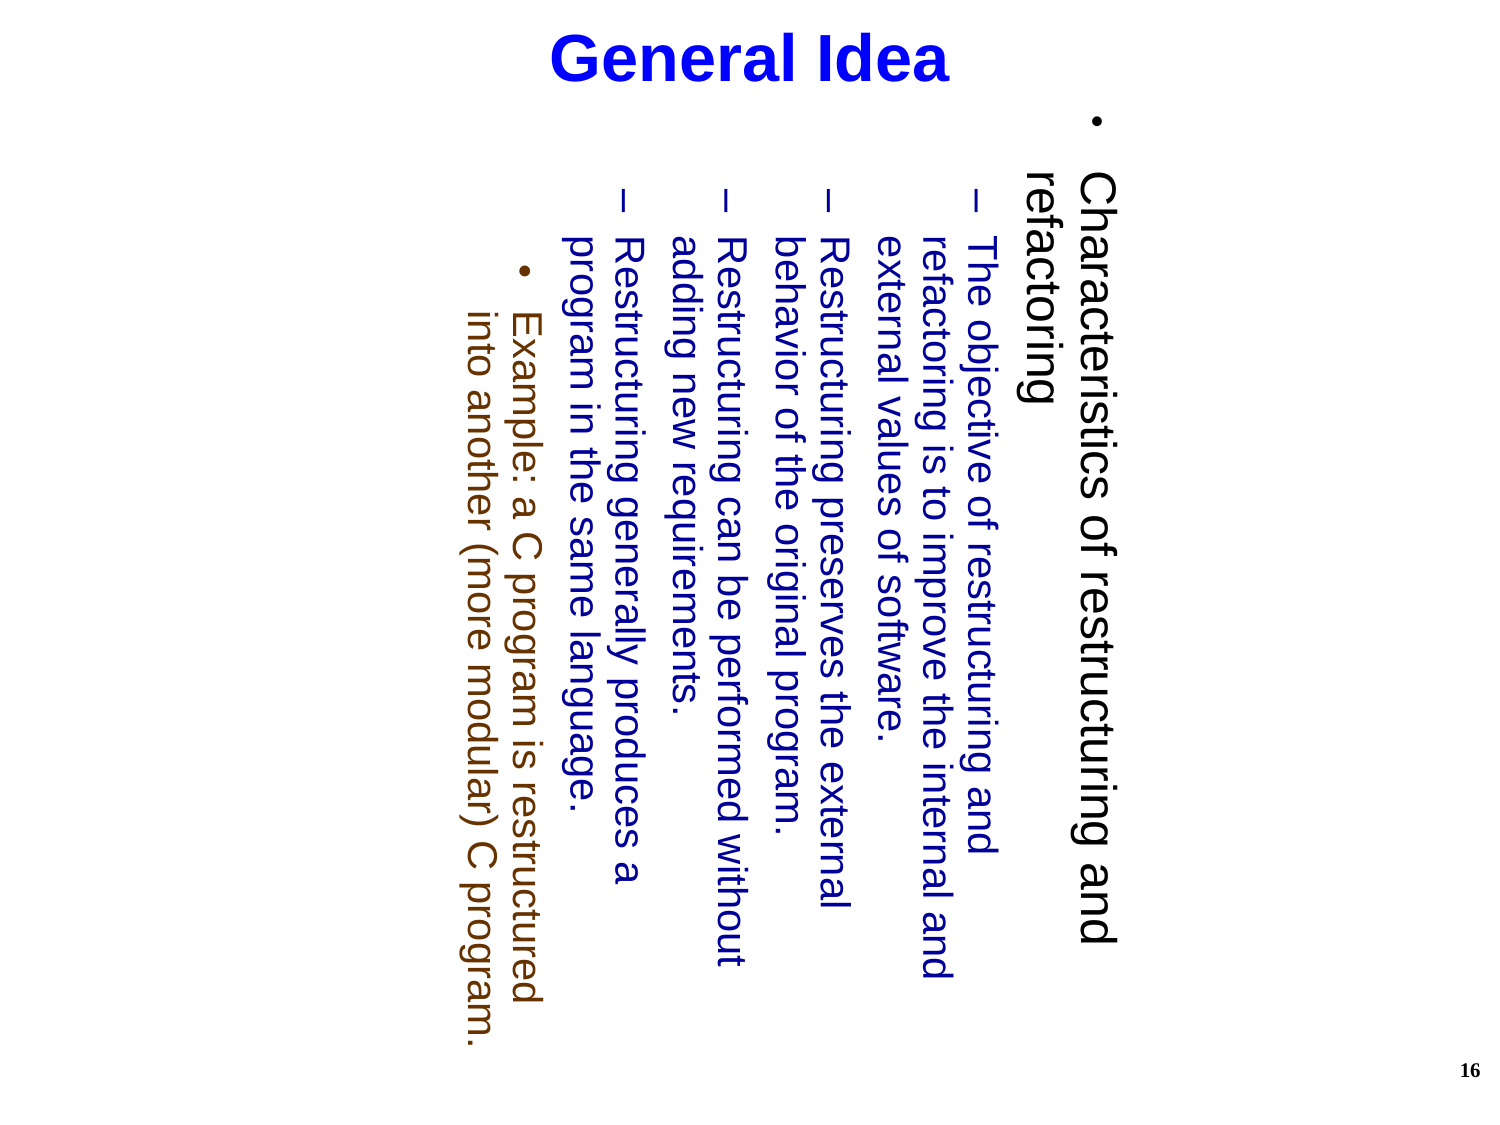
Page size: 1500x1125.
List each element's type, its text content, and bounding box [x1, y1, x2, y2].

list Characteristics of restructuring and refactoring The objective of restructuring and refactoring is to improve the internal and external values of software. Restructuring preserves the external behavior of the original program. Restructuring can be performed without adding new requirements. Restructuring generally produces a program in the same language. Example: a C program is restructured into another (more modular) C program. [31, 108, 1500, 1065]
slide_number 16 [1145, 1065, 1496, 1125]
title General Idea [0, 20, 1500, 100]
